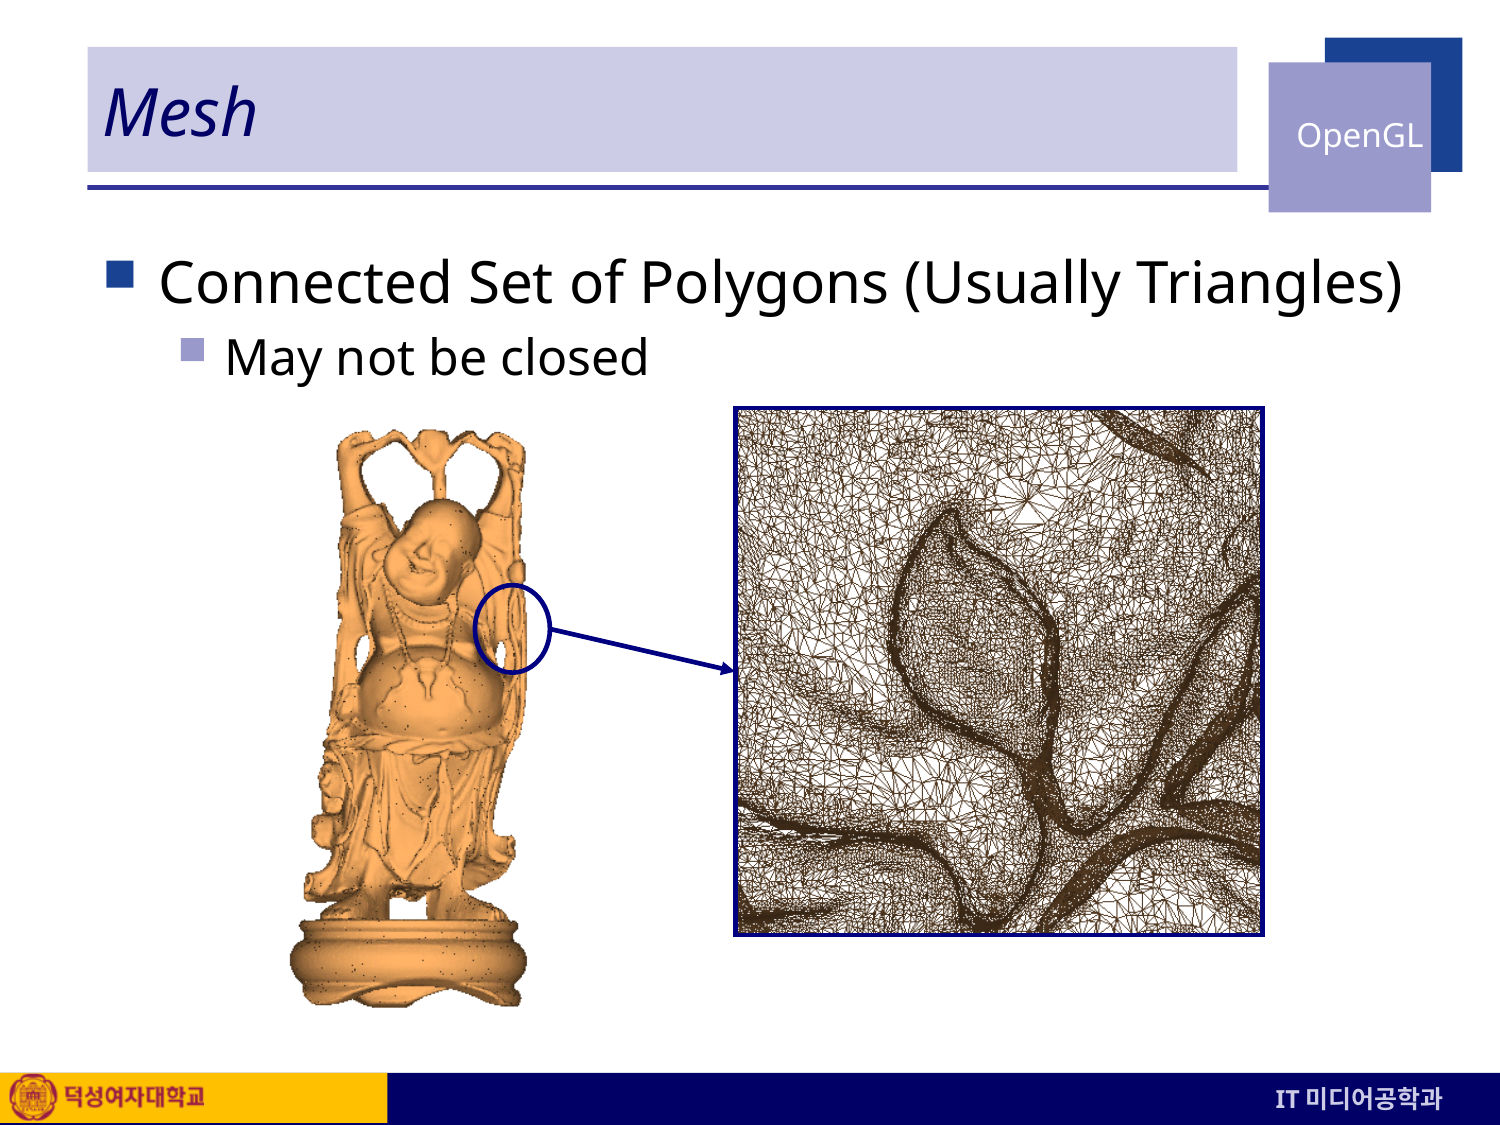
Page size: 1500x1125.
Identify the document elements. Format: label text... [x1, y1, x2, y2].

list Connected Set of Polygons (Usually Triangles) May not be closed [87, 237, 1425, 1013]
picture [0, 1034, 228, 1125]
picture [737, 409, 1261, 933]
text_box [552, 628, 736, 672]
picture [274, 422, 552, 1023]
title Mesh [87, 46, 1238, 172]
